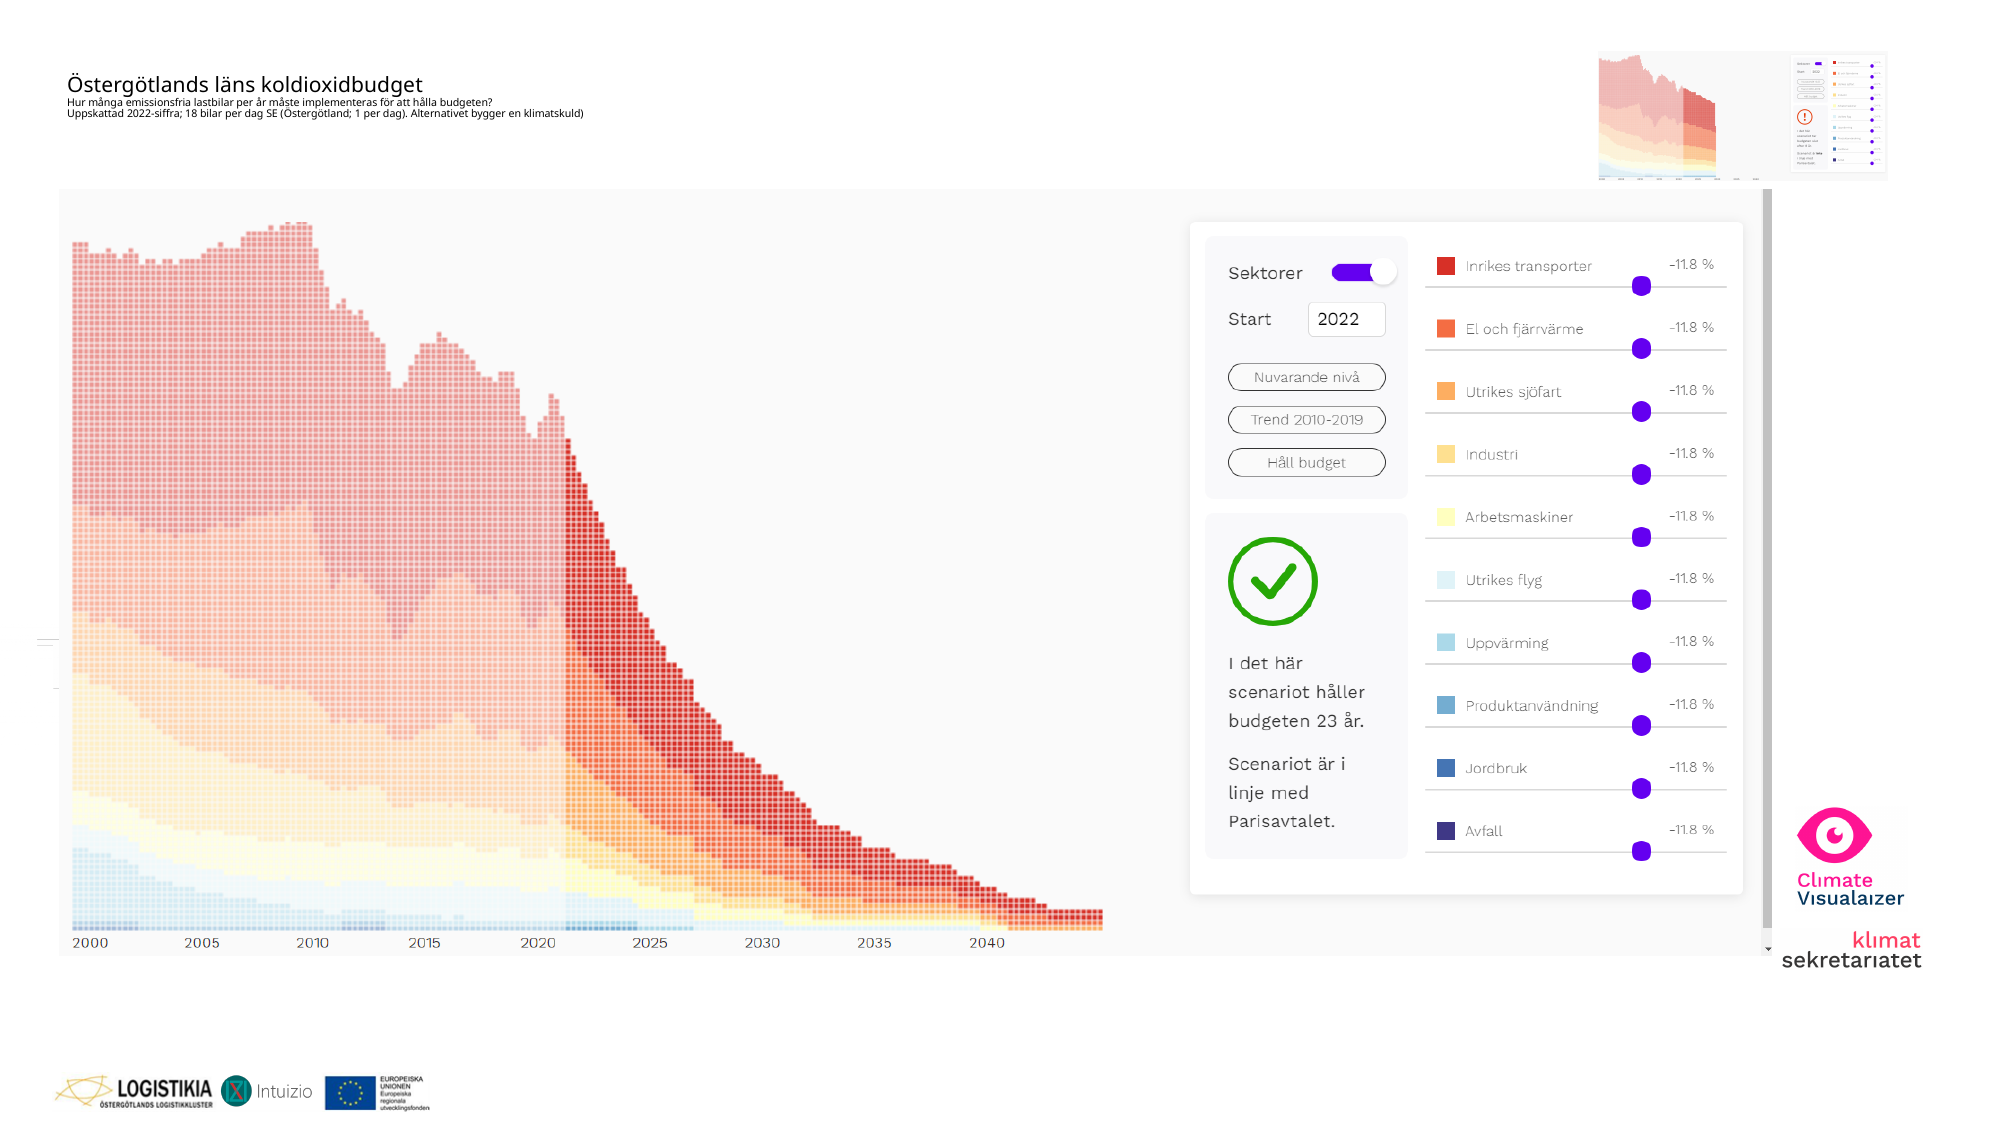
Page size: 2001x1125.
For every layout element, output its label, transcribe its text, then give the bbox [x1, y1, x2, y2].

picture [1597, 51, 1889, 181]
picture [1795, 806, 1908, 912]
picture [0, 189, 1772, 956]
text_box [52, 1072, 430, 1112]
title Östergötlands läns koldioxidbudget Hur många emissionsfria lastbilar per år måste implementeras för att hålla budgeten? Uppskattad 2022-siffra; 18 bilar per dag SE (Östergötland; 1 per dag). Alternativet bygger en klimatskuld) [52, 66, 1170, 128]
picture [1780, 928, 1923, 970]
